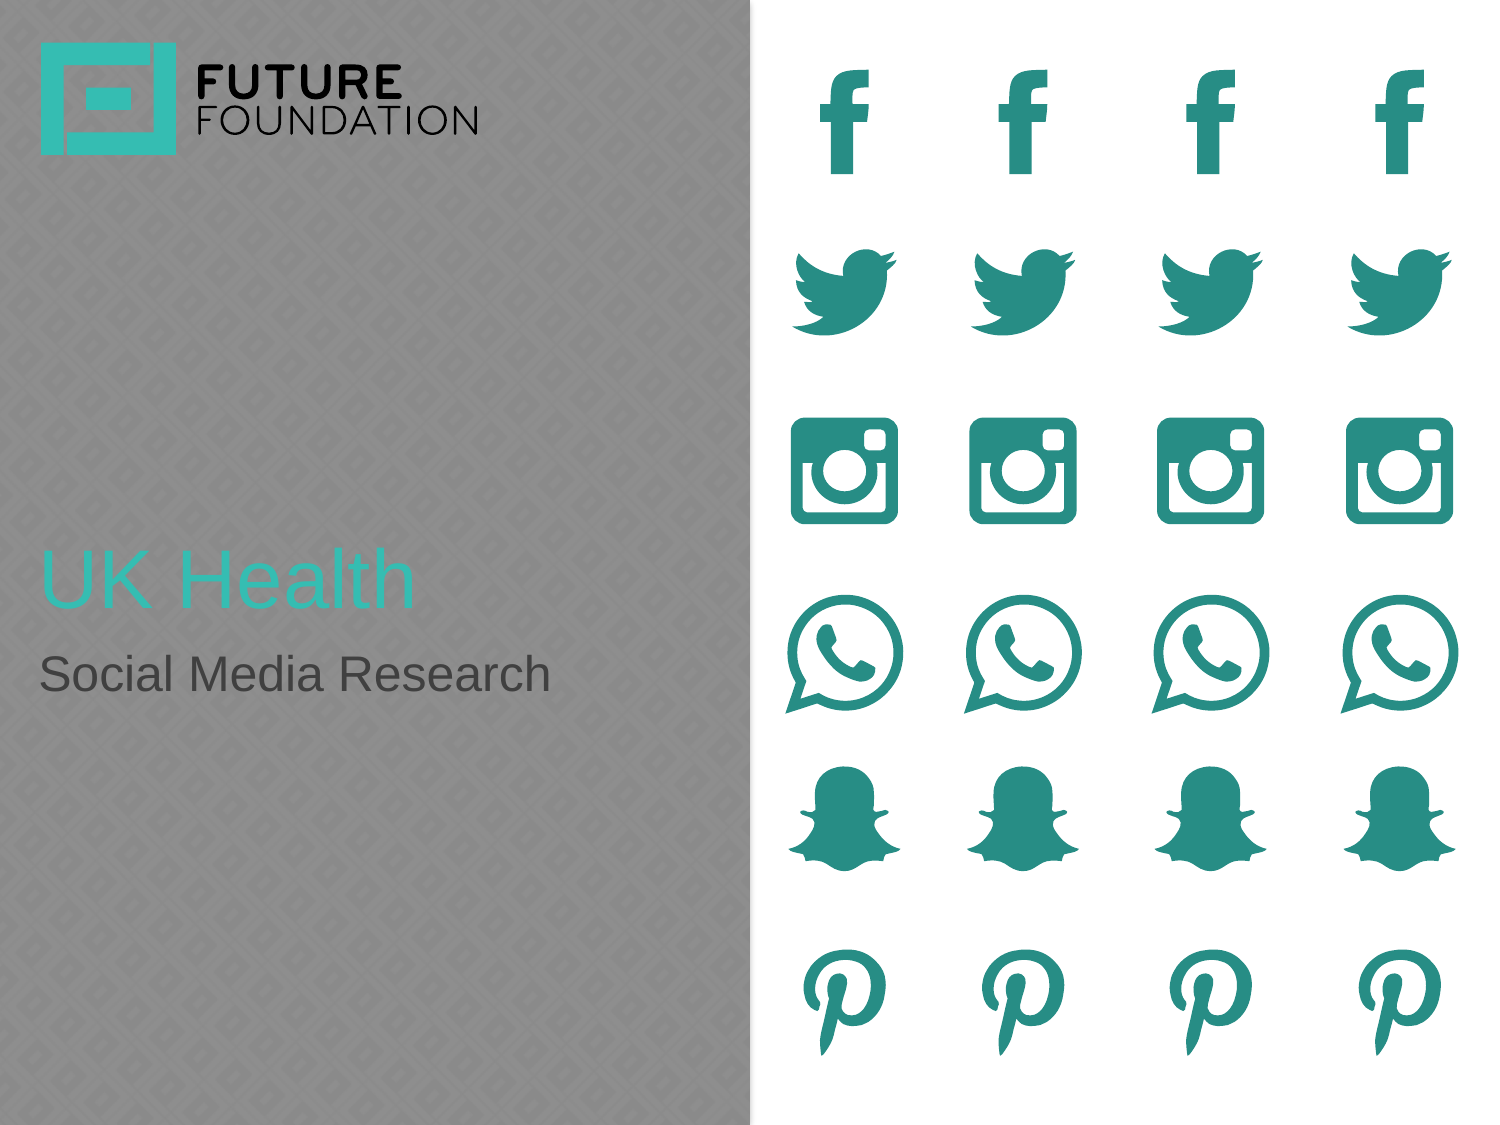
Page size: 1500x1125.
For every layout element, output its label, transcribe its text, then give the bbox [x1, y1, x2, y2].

title UK Health [23, 519, 686, 633]
subtitle Social Media Research [23, 640, 686, 711]
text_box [1340, 68, 1459, 1056]
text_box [1151, 68, 1270, 1056]
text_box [785, 68, 904, 1056]
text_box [963, 68, 1083, 1056]
